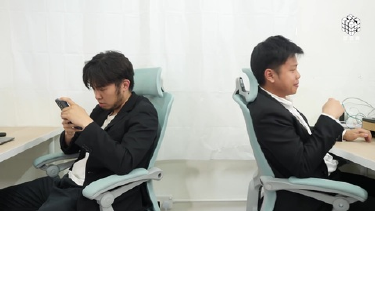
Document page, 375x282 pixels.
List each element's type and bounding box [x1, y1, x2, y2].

picture [0, 0, 375, 212]
